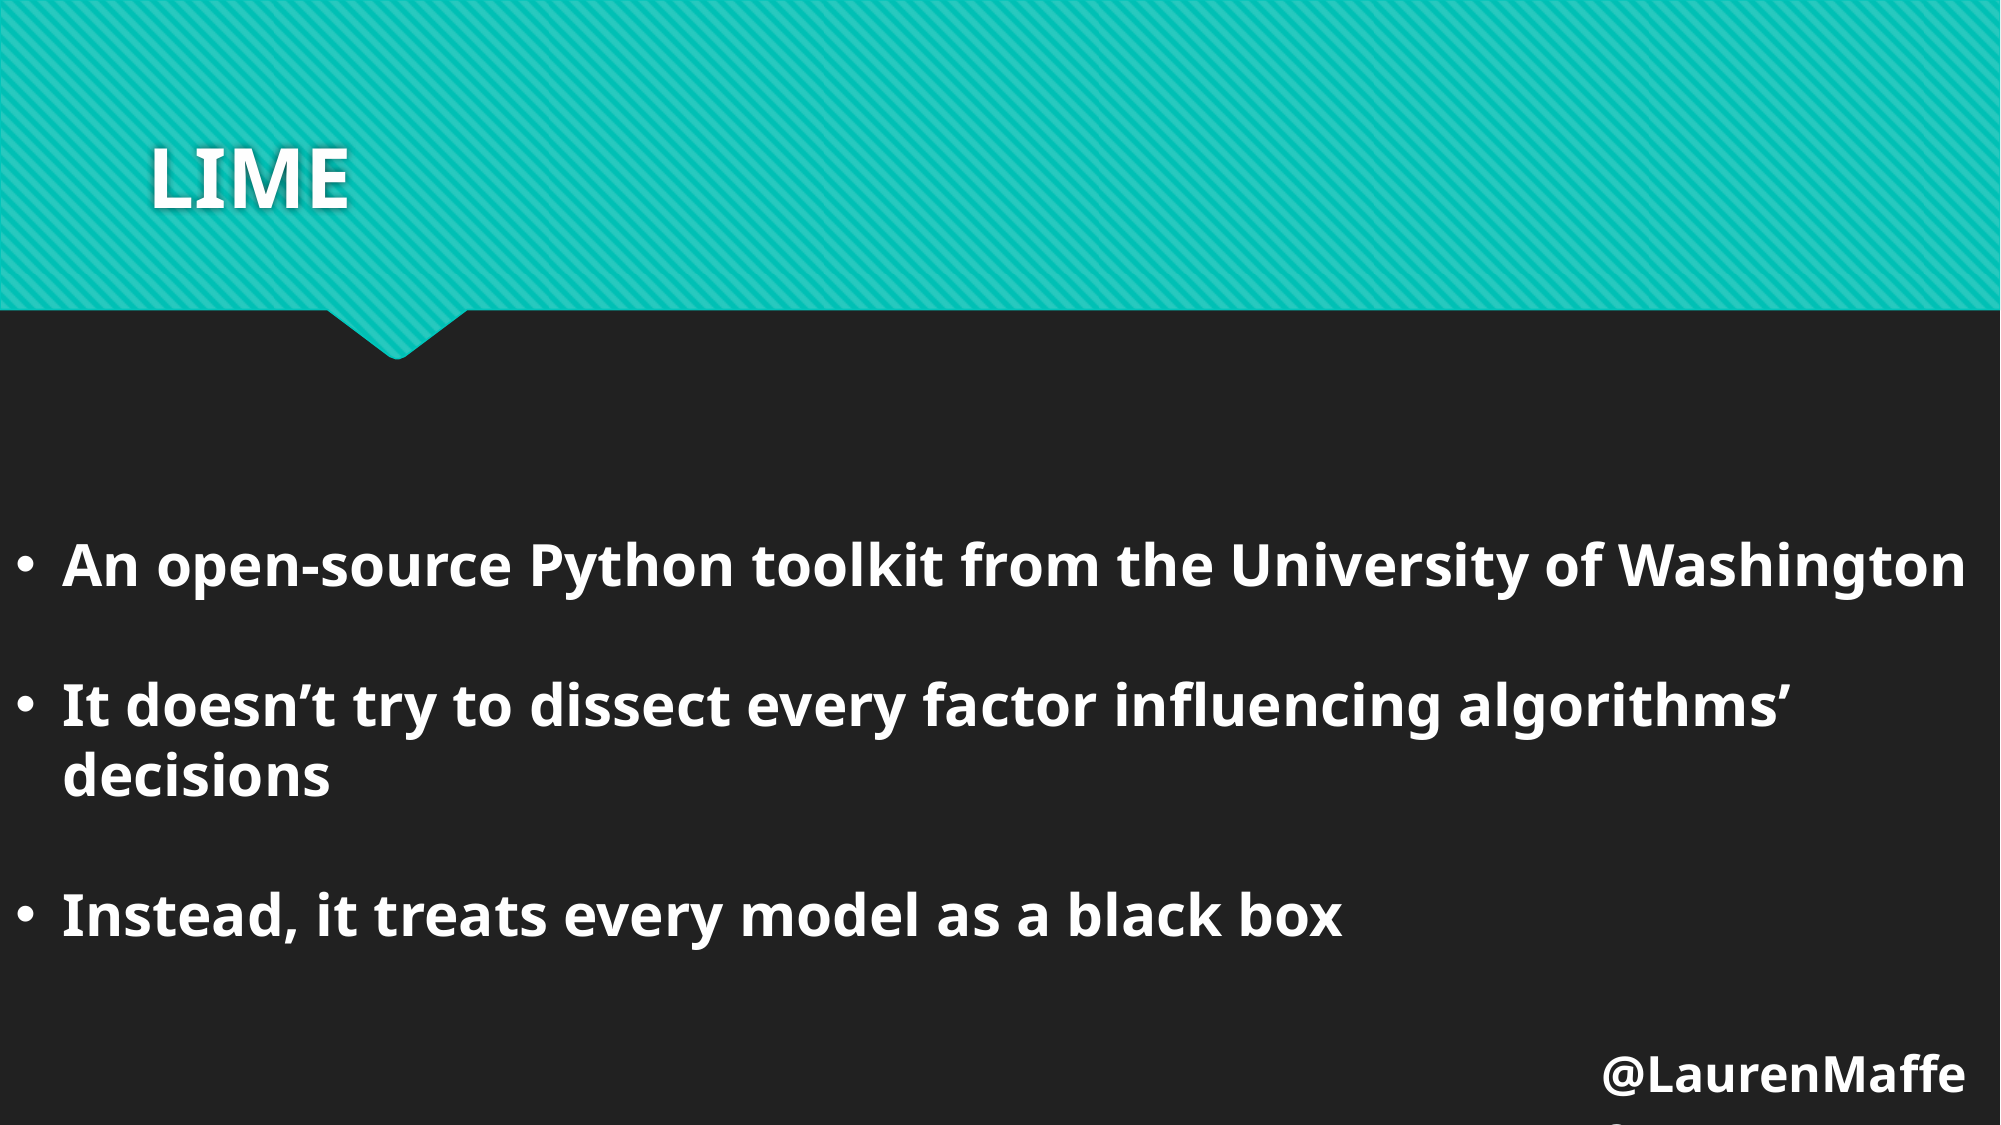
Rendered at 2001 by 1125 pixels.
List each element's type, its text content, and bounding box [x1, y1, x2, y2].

title LIME [132, 73, 1868, 233]
picture [1, 1, 1999, 357]
text_box @LaurenMaffeo [1586, 1034, 1991, 1111]
text_box An open-source Python toolkit from the University of Washington It doesn’t try to dissect every factor influencing algorithms’ decisions Instead, it treats every model as a black box [0, 520, 2000, 890]
